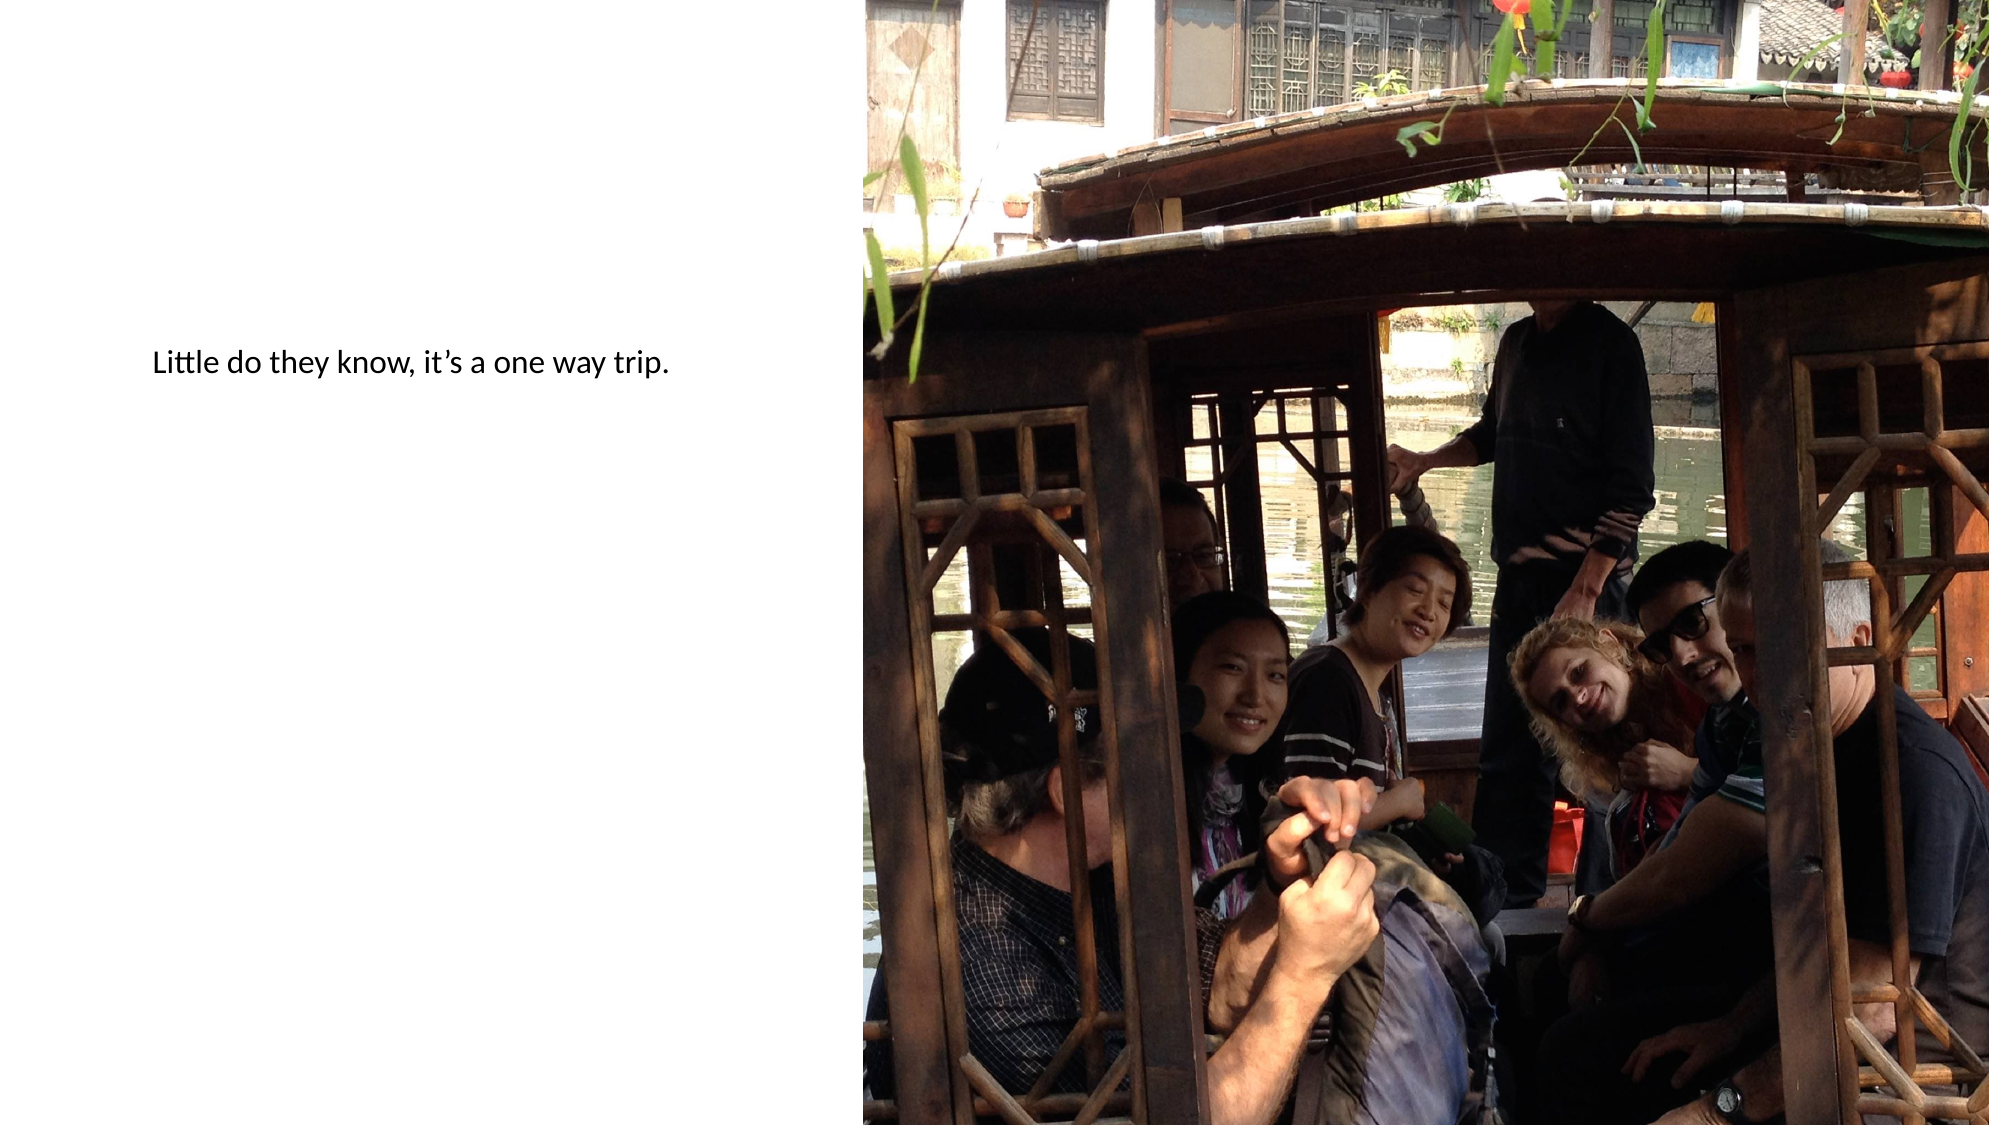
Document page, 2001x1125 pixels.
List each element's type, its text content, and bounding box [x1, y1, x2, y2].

picture [863, 0, 1989, 1125]
list Little do they know, it’s a one way trip. [137, 337, 783, 963]
